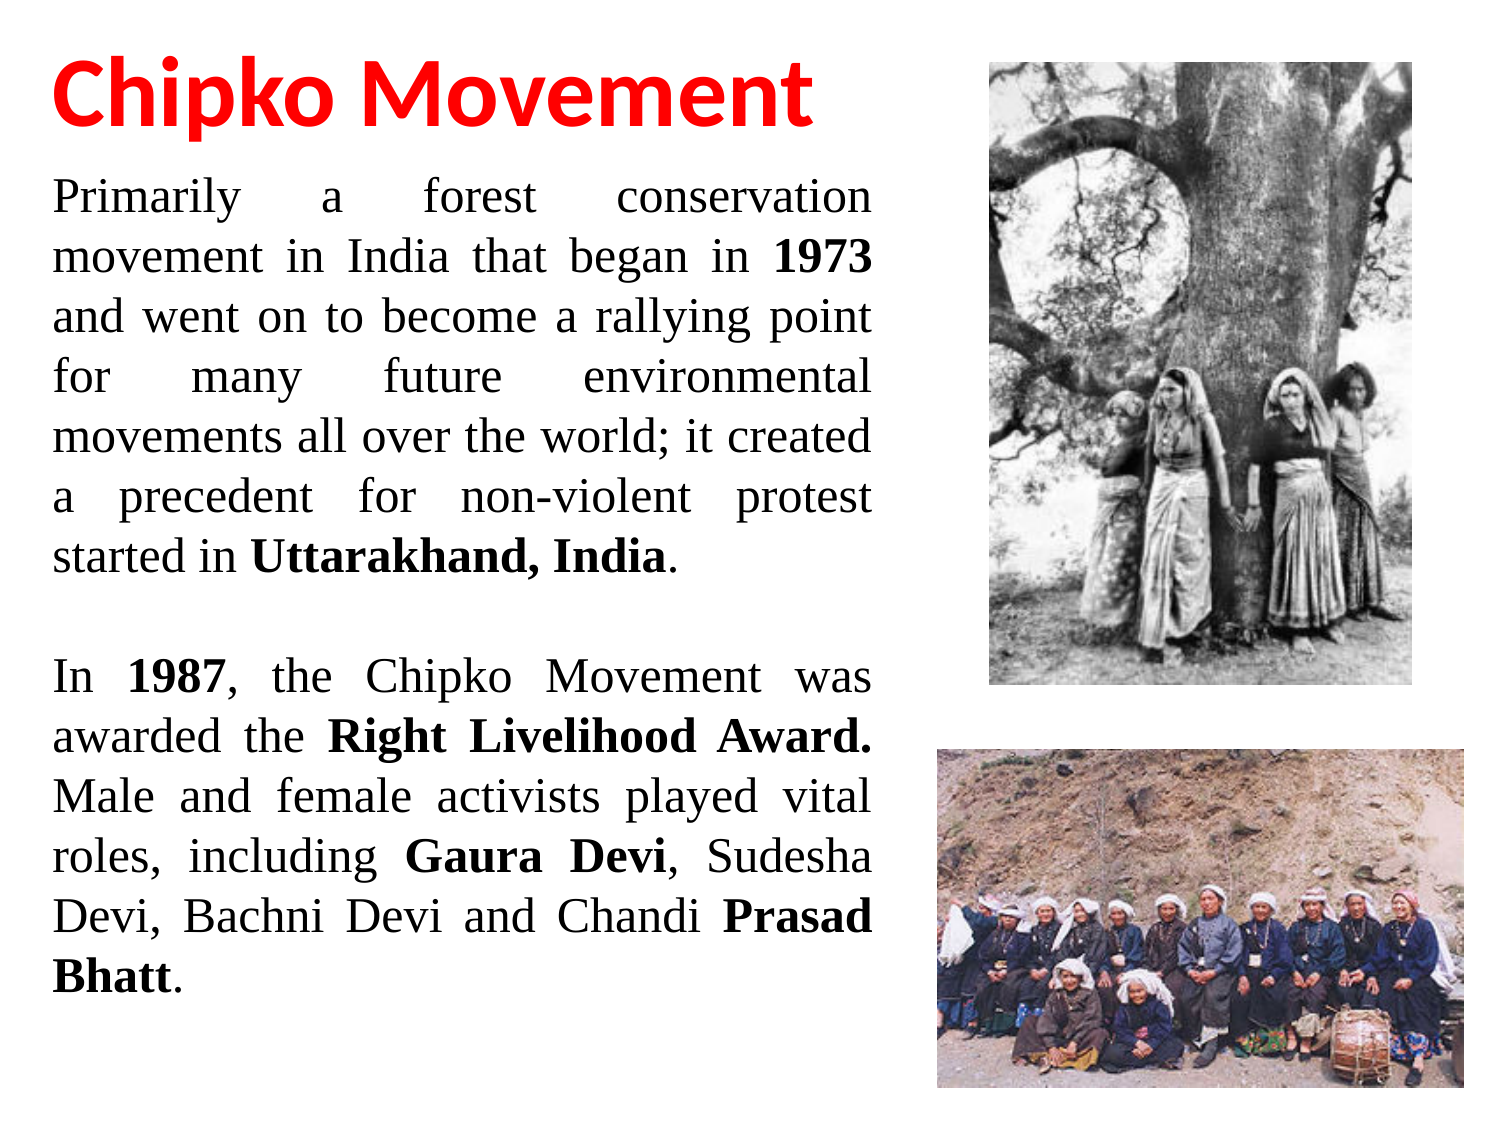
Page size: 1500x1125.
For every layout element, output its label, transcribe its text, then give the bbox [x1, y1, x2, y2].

picture [937, 749, 1464, 1088]
text_box Chipko Movement [37, 19, 1025, 155]
picture [989, 62, 1412, 685]
text_box Primarily a forest conservation movement in India that began in 1973 and went on to become a rallying point for many future environmental movements all over the world; it created a precedent for non-violent protest started in Uttarakhand, India. In 1987, the Chipko Movement was awarded the Right Livelihood Award. Male and female activists played vital roles, including Gaura Devi, Sudesha Devi, Bachni Devi and Chandi Prasad Bhatt. [37, 155, 888, 1011]
